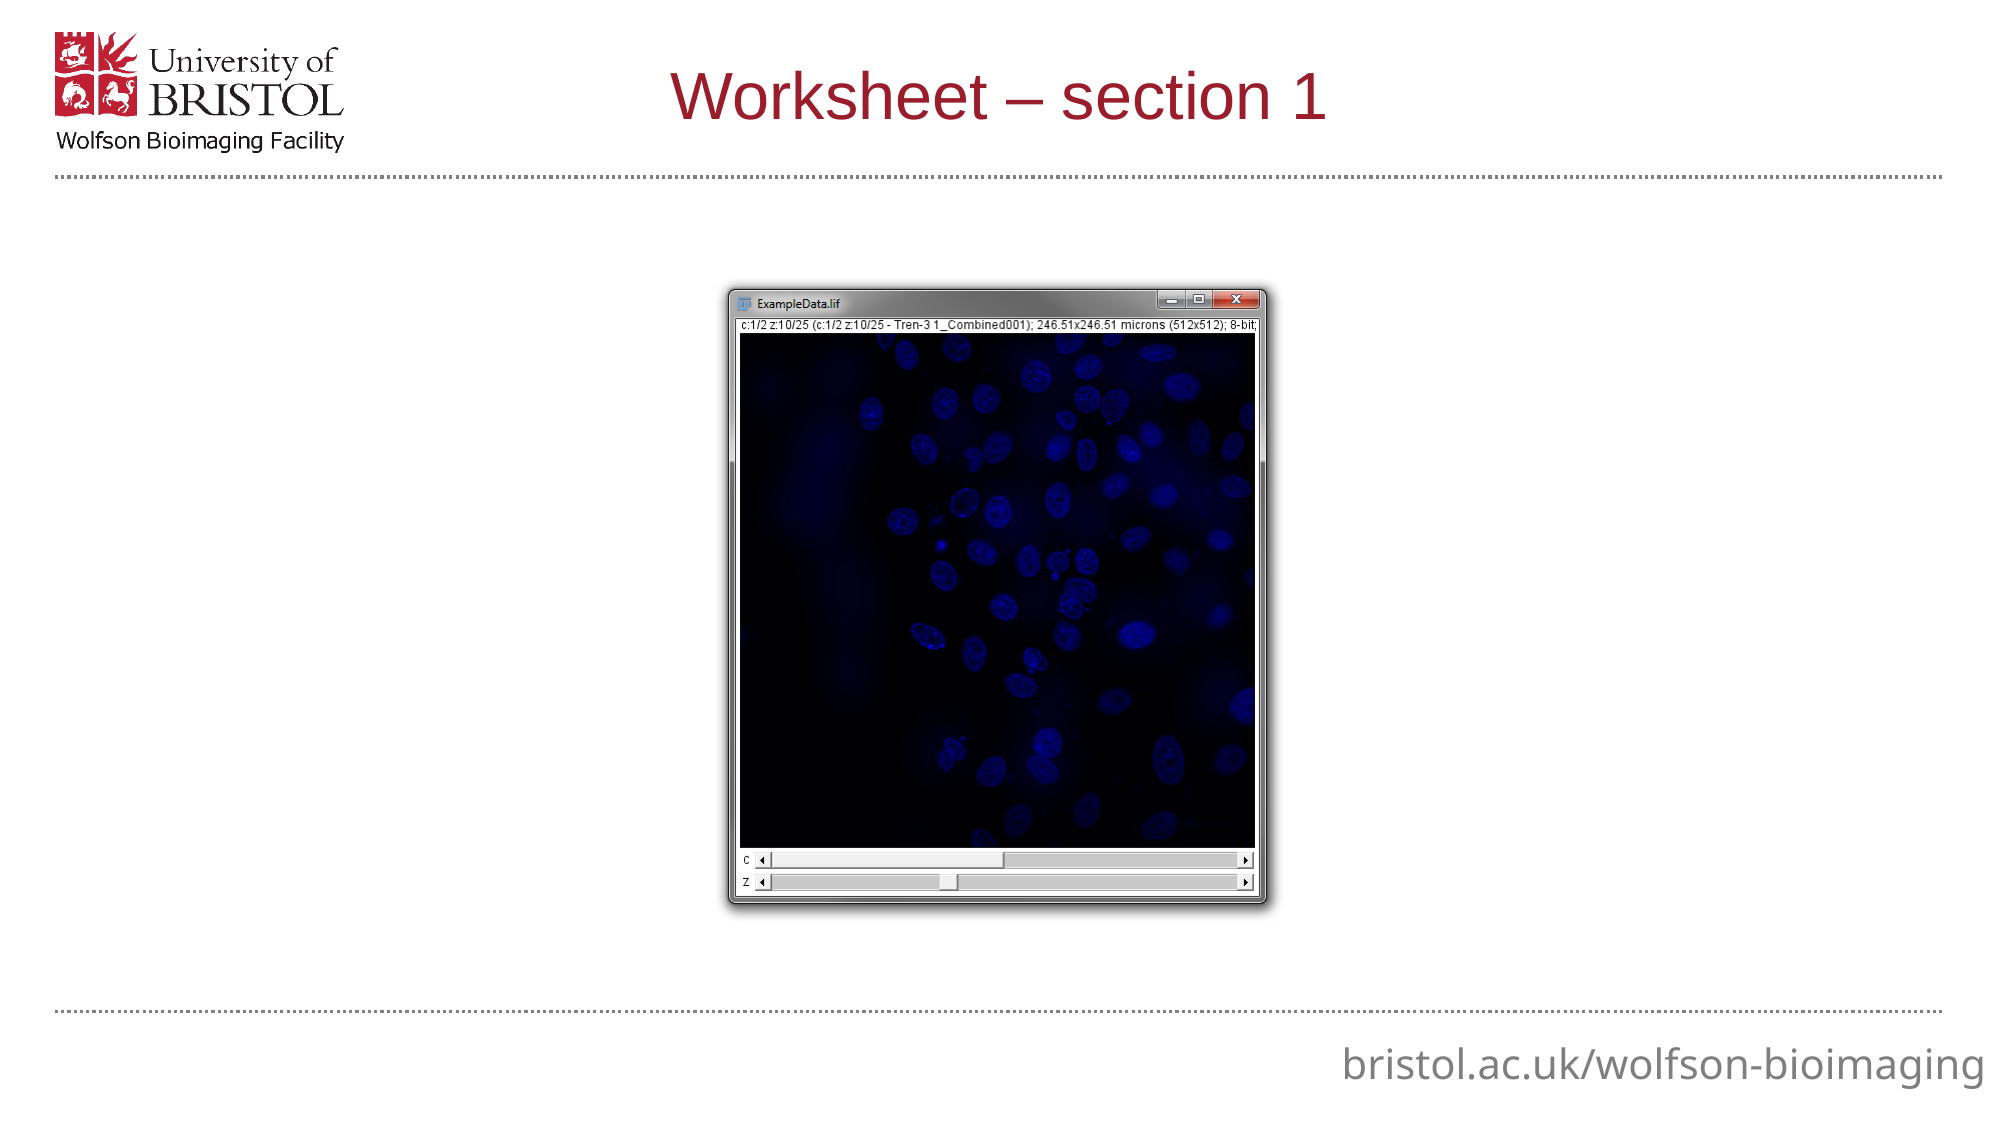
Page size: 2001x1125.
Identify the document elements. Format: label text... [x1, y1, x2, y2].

title Worksheet – section 1 [396, 41, 1604, 140]
picture [714, 275, 1286, 924]
picture [55, 32, 344, 153]
